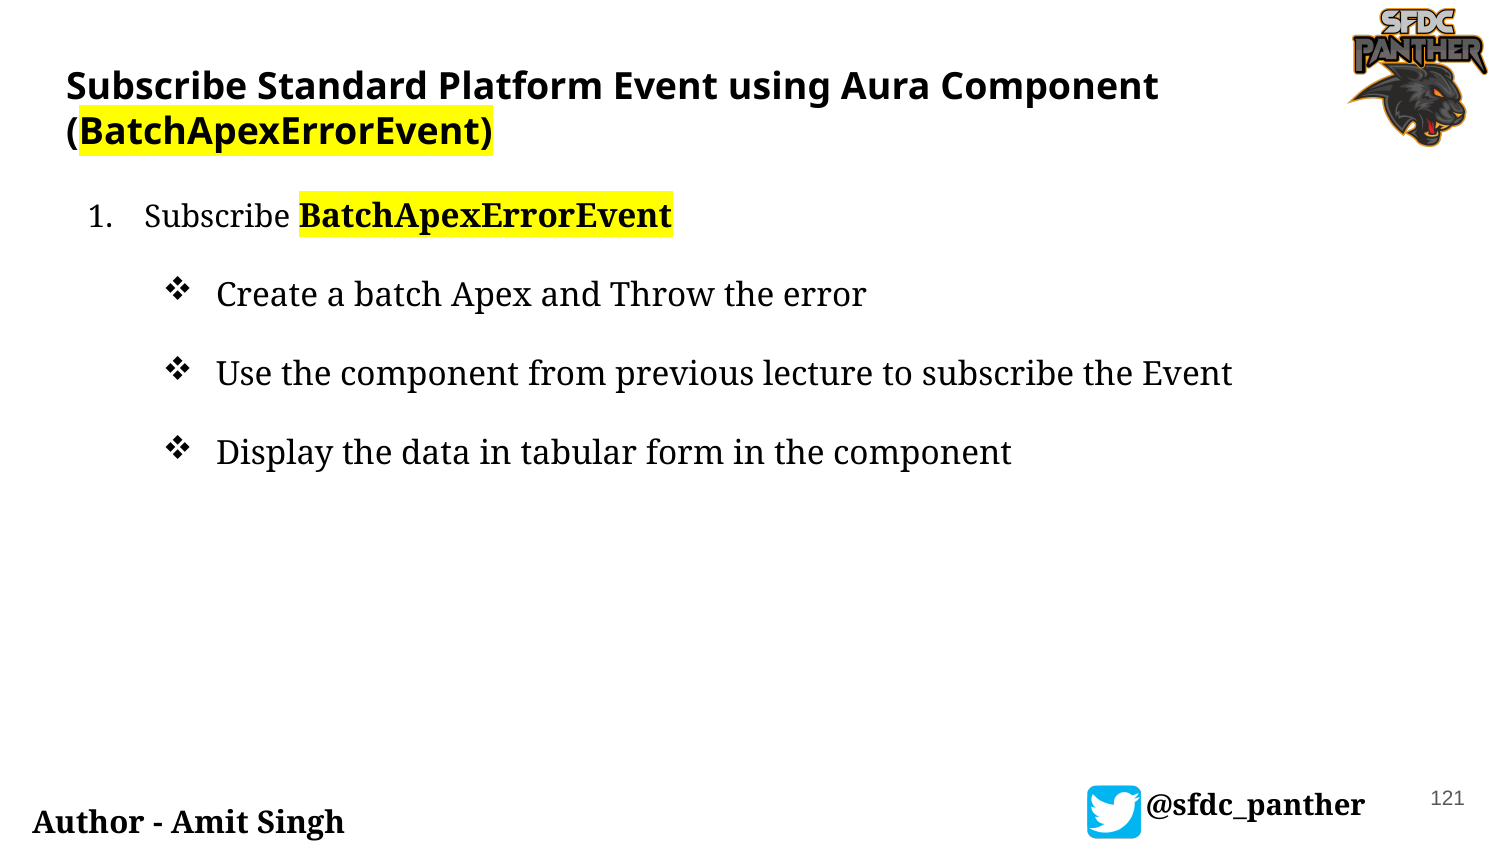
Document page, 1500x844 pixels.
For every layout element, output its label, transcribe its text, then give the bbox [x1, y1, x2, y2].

list Subscribe BatchApexErrorEvent Create a batch Apex and Throw the error Use the component from previous lecture to subscribe the Event Display the data in tabular form in the component [51, 172, 1449, 734]
slide_number 121 [1389, 764, 1480, 830]
picture [1347, 8, 1488, 147]
picture [1085, 784, 1144, 842]
title Subscribe Standard Platform Event using Aura Component (BatchApexErrorEvent) [51, 47, 1449, 142]
